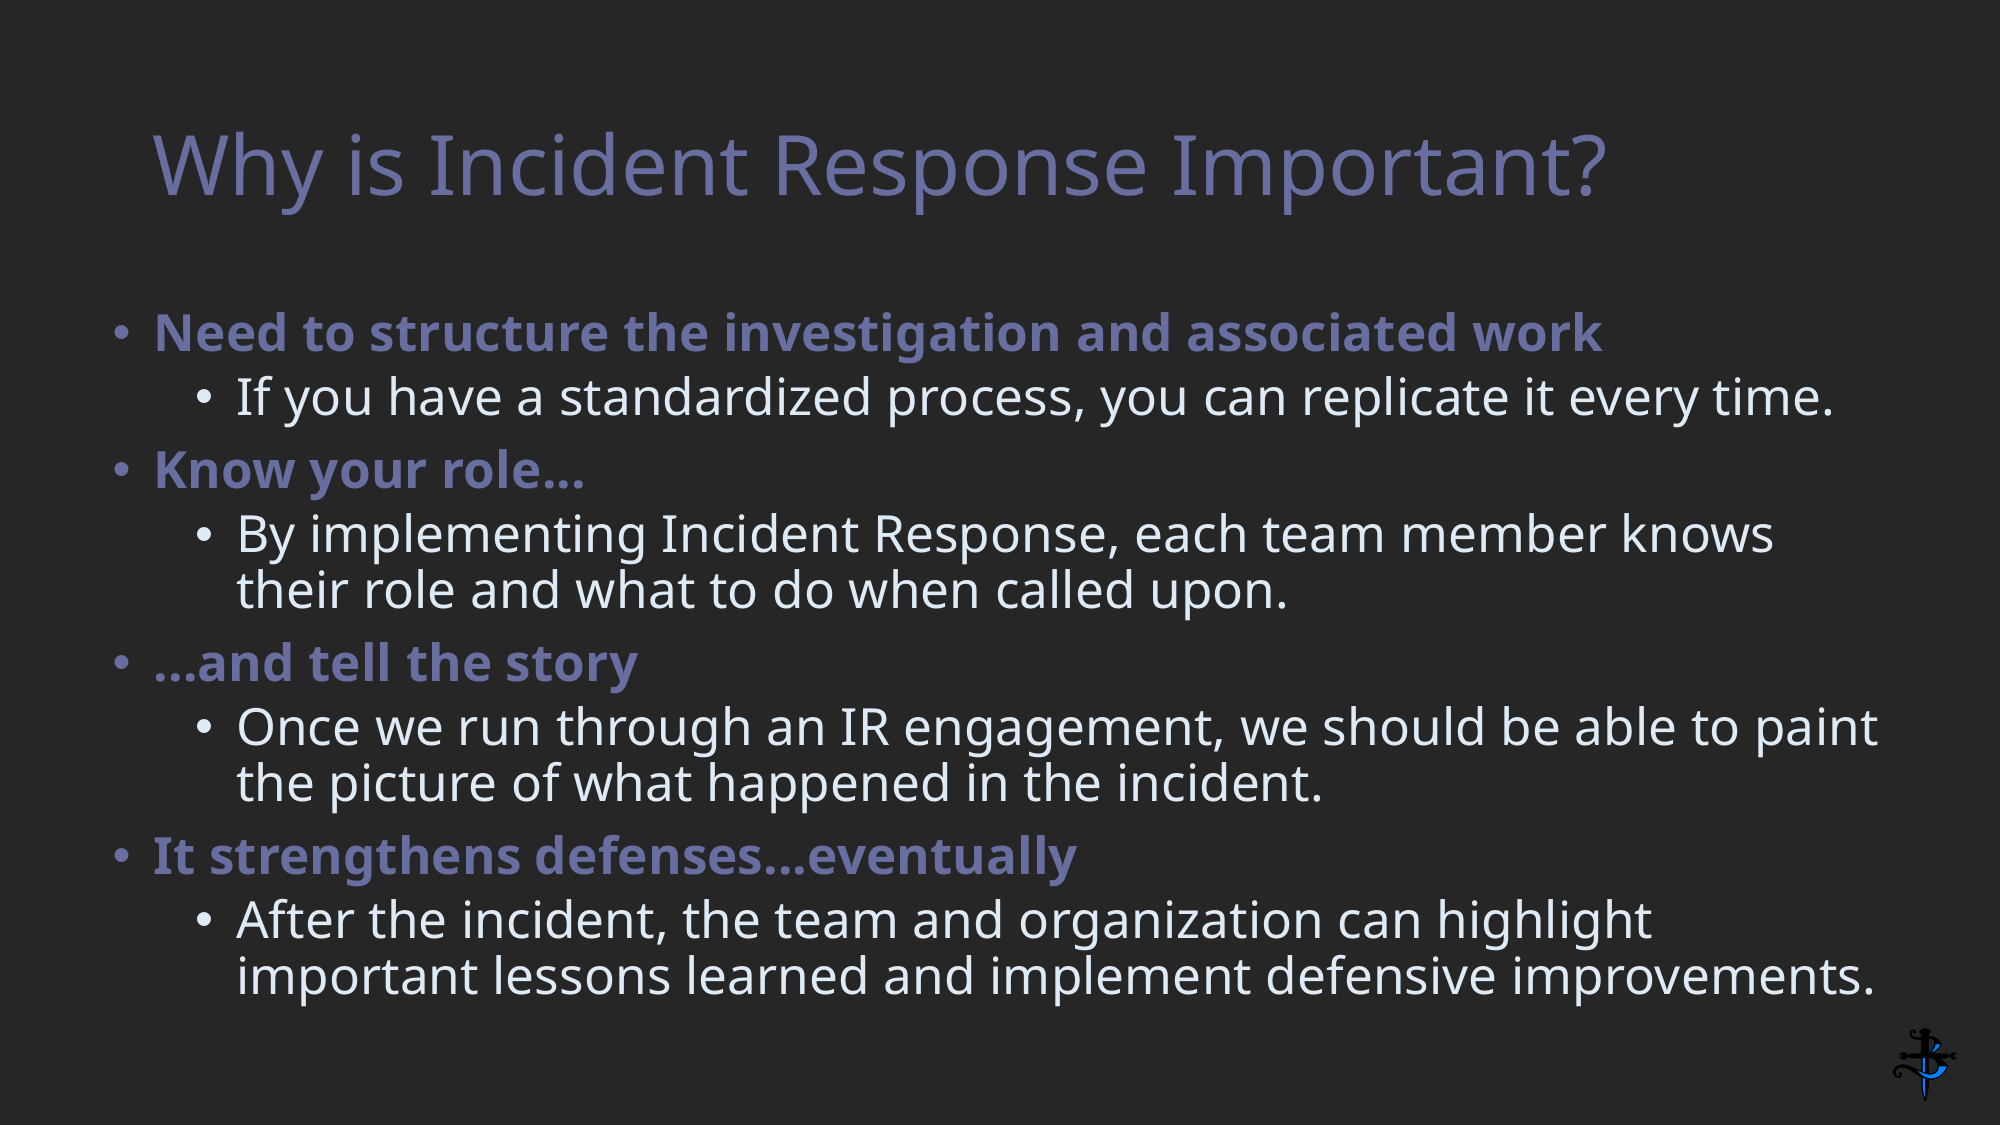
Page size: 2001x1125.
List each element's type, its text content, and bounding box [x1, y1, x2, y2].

title Why is Incident Response Important? [137, 59, 1863, 278]
picture [1862, 1002, 1988, 1125]
list Need to structure the investigation and associated work If you have a standardized process, you can replicate it every time. Know your role... By implementing Incident Response, each team member knows their role and what to do when called upon. ...and tell the story Once we run through an IR engagement, we should be able to paint the picture of what happened in the incident. It strengthens defenses...eventually After the incident, the team and organization can highlight important lessons learned and implement defensive improvements. [97, 299, 1903, 1066]
